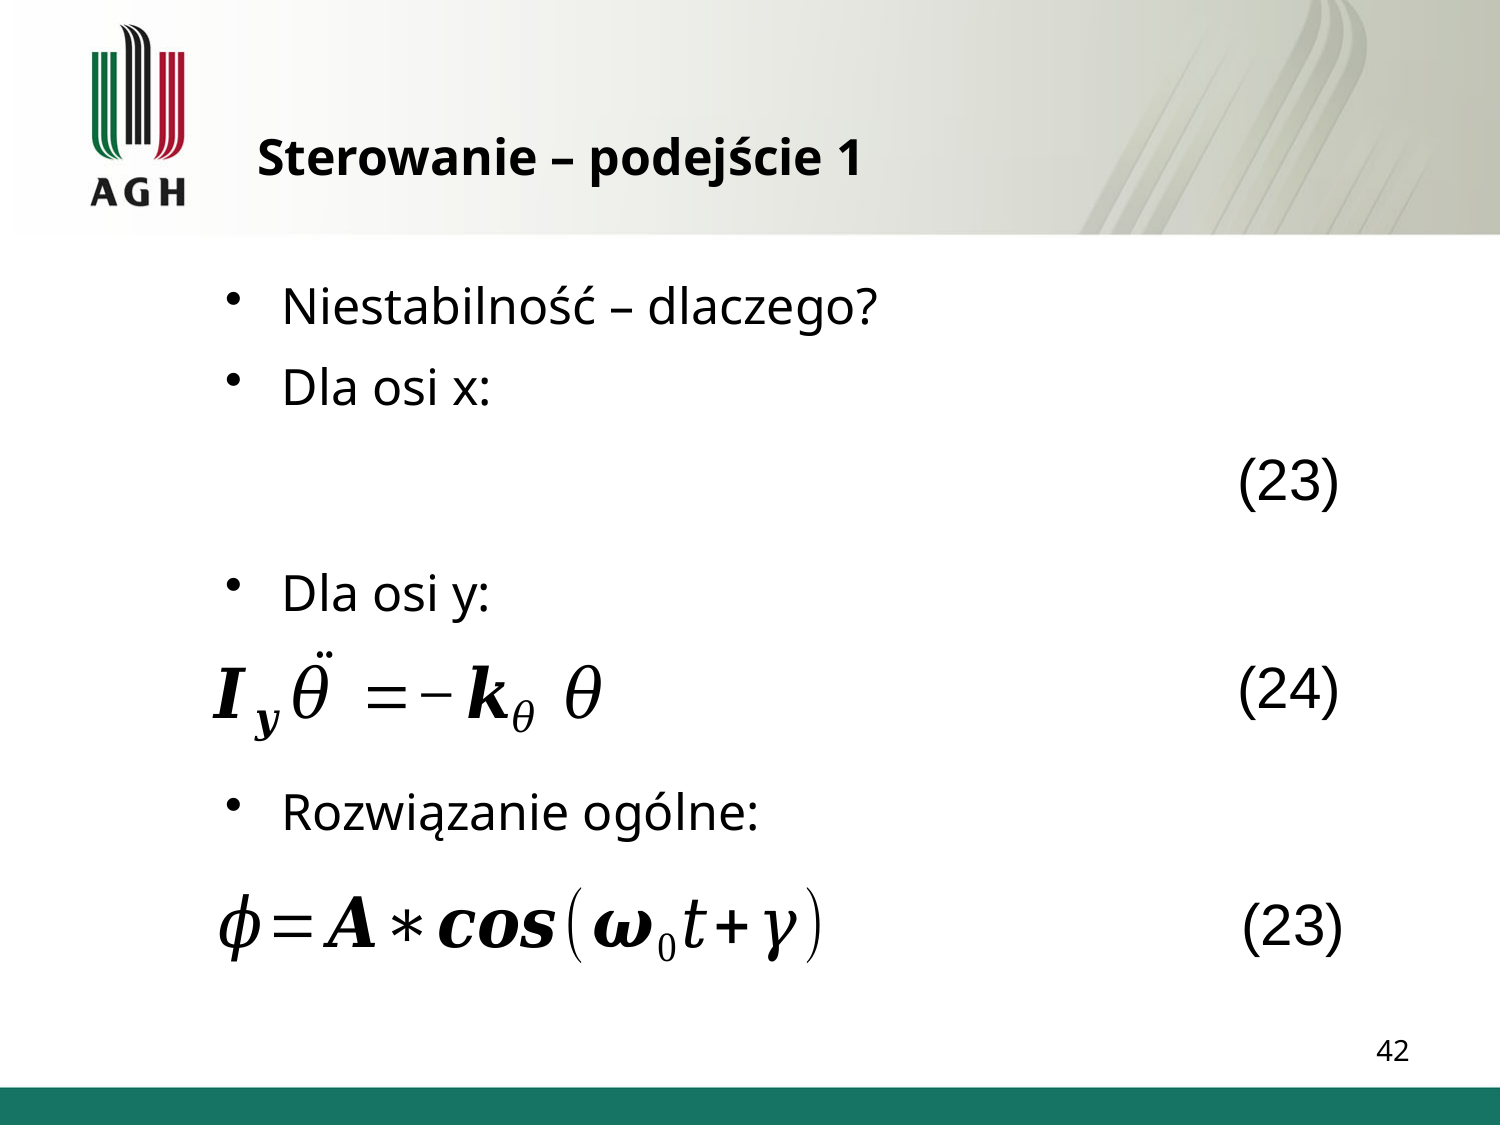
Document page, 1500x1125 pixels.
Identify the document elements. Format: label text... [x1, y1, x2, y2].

text_box Dla osi x: [210, 348, 1394, 455]
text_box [210, 434, 1361, 535]
picture [0, 0, 1500, 1125]
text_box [210, 642, 1361, 743]
title Sterowanie – podejście 1 [242, 78, 1425, 233]
text_box Rozwiązanie ogólne: [210, 772, 1394, 880]
slide_number 42 [1074, 1024, 1425, 1103]
text_box Dla osi y: [210, 553, 1394, 660]
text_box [214, 879, 1365, 973]
list Niestabilność – dlaczego? [210, 267, 1394, 348]
